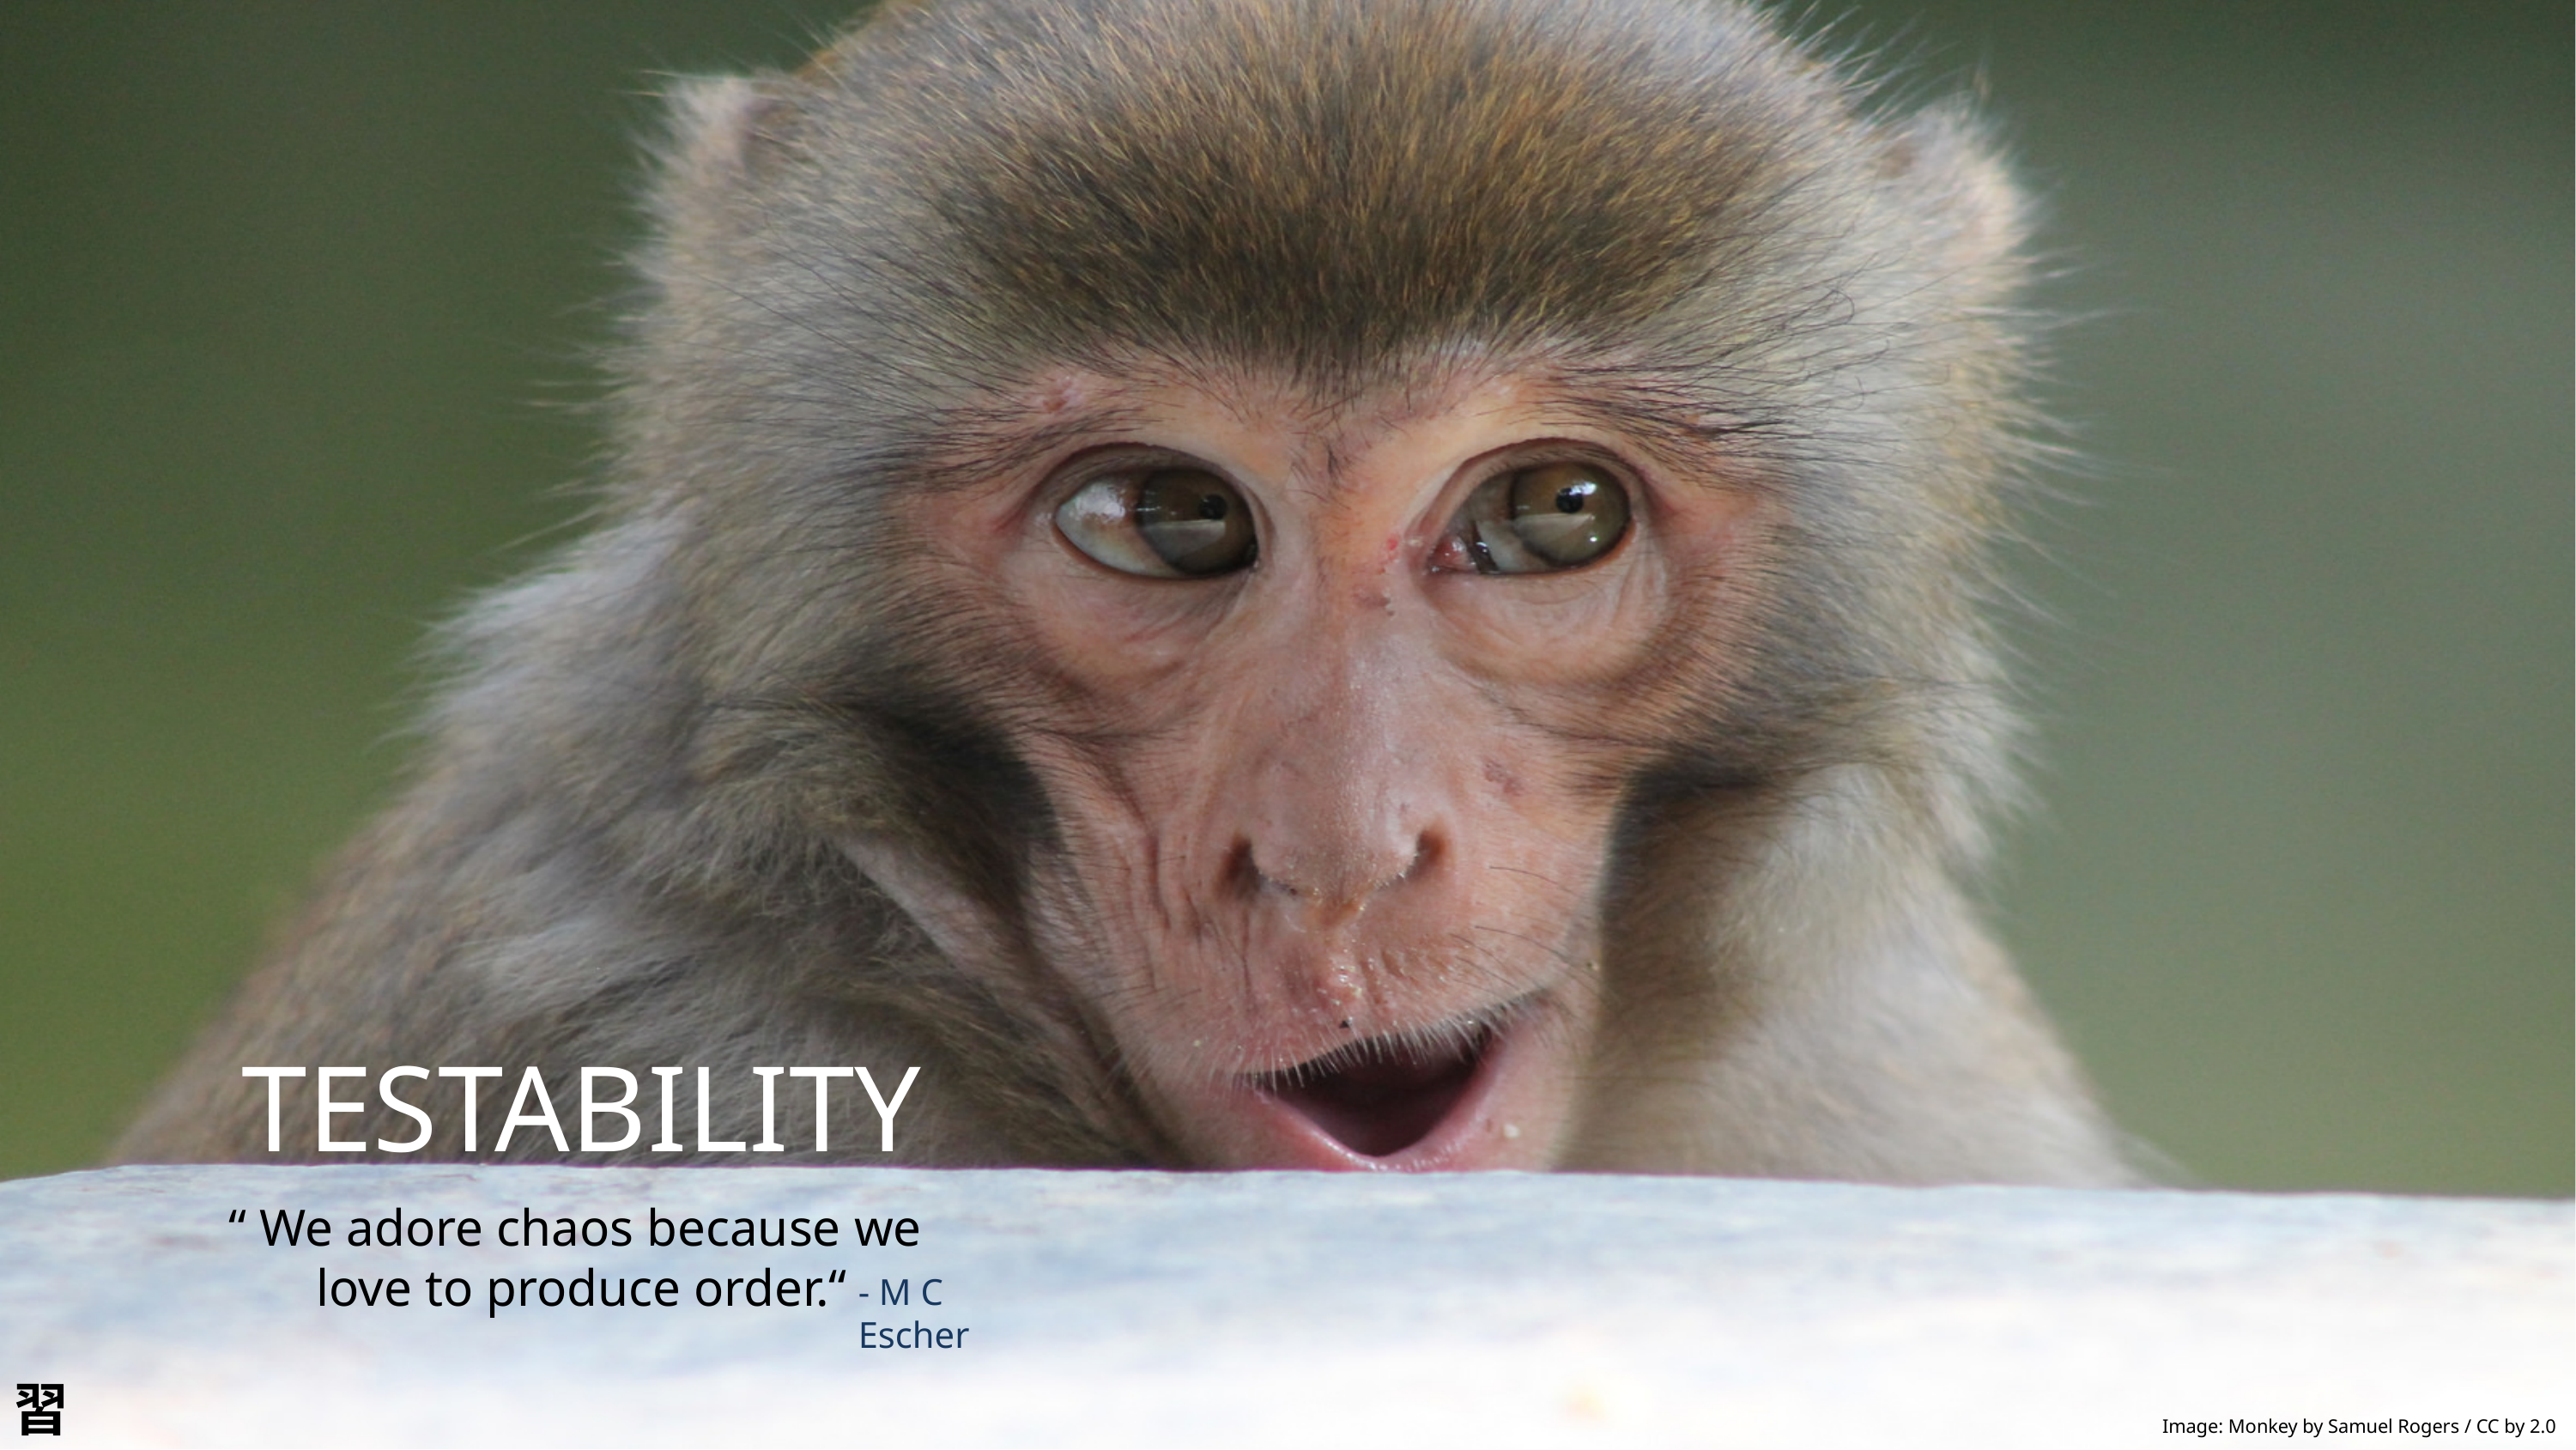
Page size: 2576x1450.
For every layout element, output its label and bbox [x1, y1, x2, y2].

picture [0, 0, 2576, 1449]
text_box [78, 1186, 1085, 1328]
